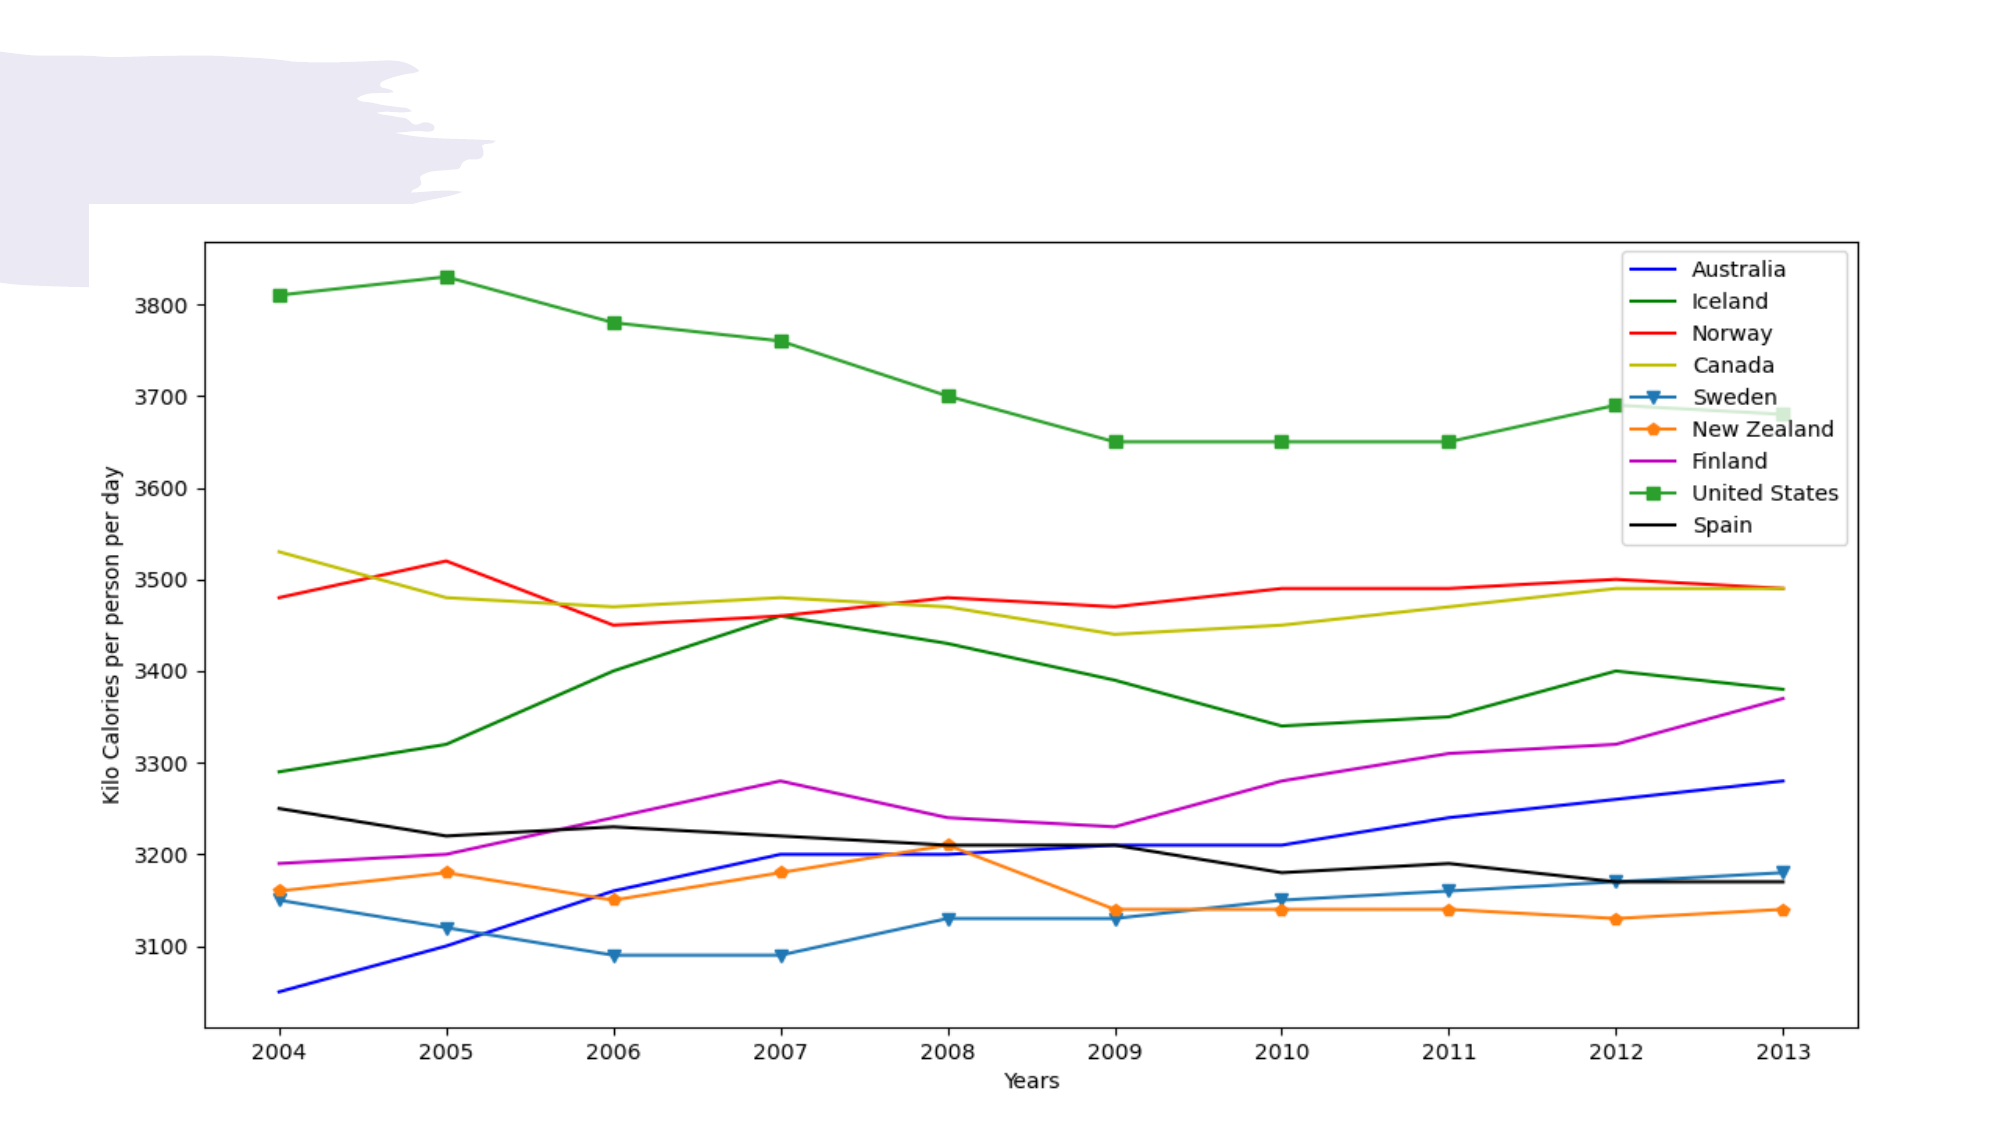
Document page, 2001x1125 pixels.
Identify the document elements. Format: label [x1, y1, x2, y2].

picture [88, 204, 1911, 1125]
